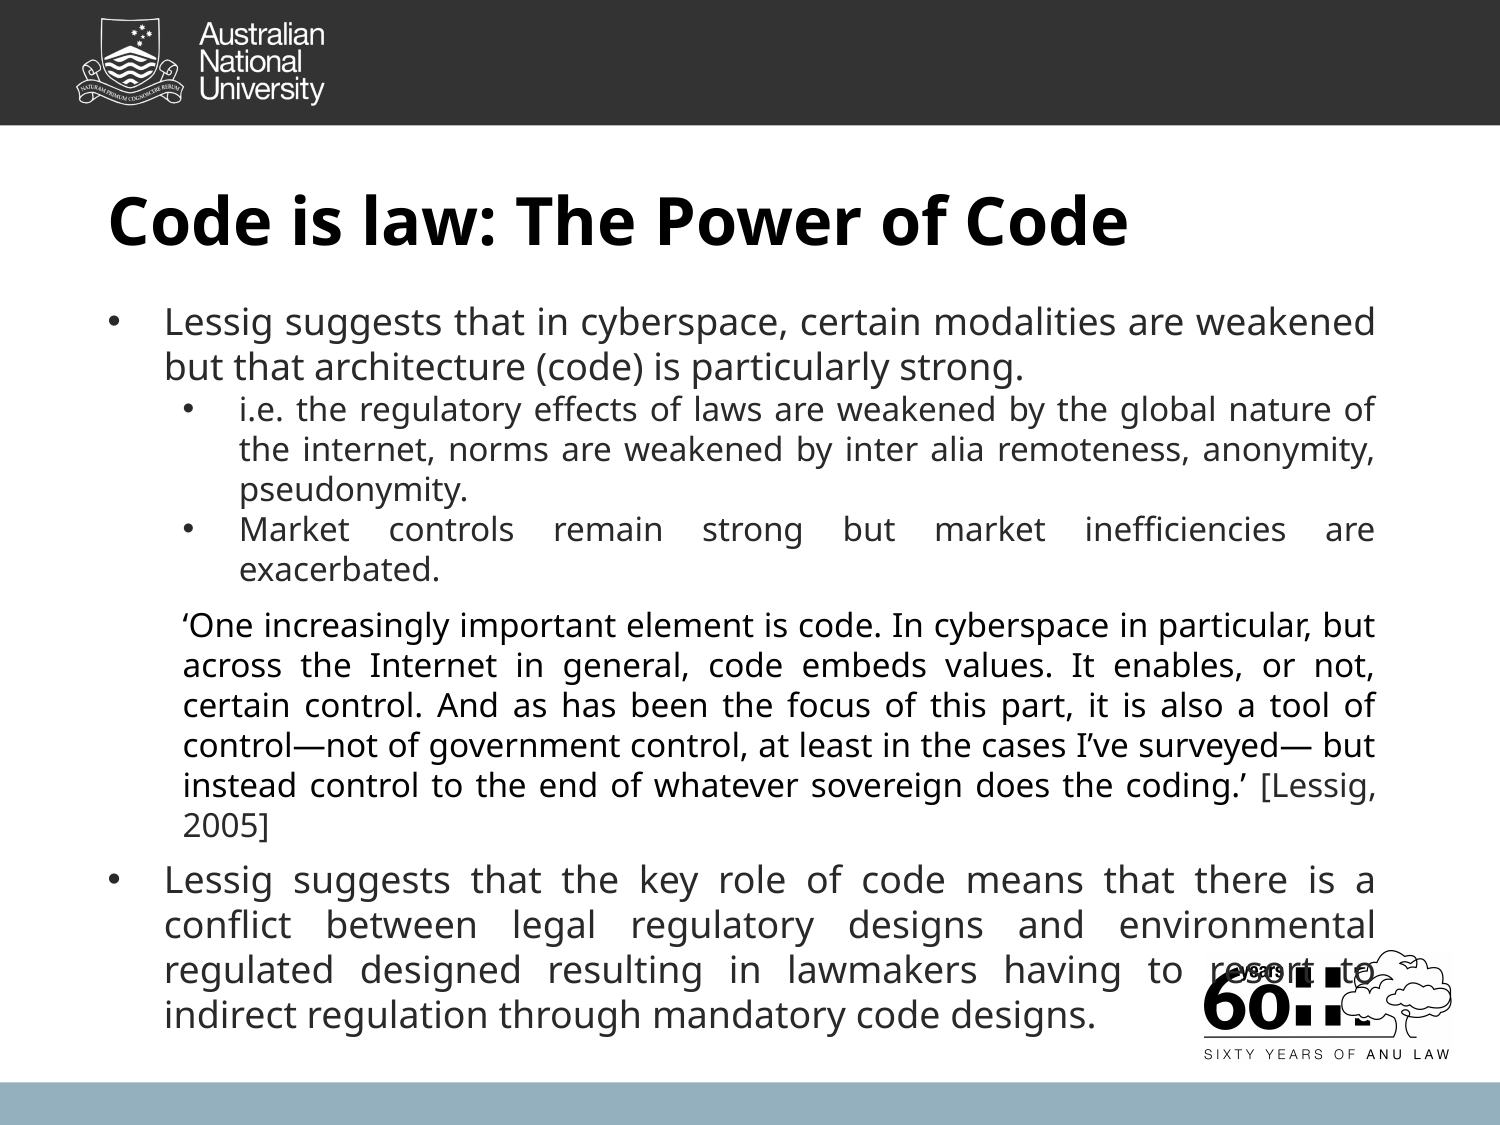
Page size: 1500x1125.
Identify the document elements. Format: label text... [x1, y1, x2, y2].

picture [1204, 950, 1453, 1062]
picture [76, 18, 325, 106]
text_box Lessig suggests that in cyberspace, certain modalities are weakened but that architecture (code) is particularly strong. i.e. the regulatory effects of laws are weakened by the global nature of the internet, norms are weakened by inter alia remoteness, anonymity, pseudonymity. Market controls remain strong but market inefficiencies are exacerbated. ‘One increasingly important element is code. In cyberspace in particular, but across the Internet in general, code embeds values. It enables, or not, certain control. And as has been the focus of this part, it is also a tool of control—not of government control, at least in the cases I’ve surveyed— but instead control to the end of whatever sovereign does the coding.’ [Lessig, 2005] Lessig suggests that the key role of code means that there is a conflict between legal regulatory designs and environmental regulated designed resulting in lawmakers having to resort to indirect regulation through mandatory code designs. [92, 290, 1393, 1044]
title Code is law: The Power of Code [93, 125, 1368, 290]
